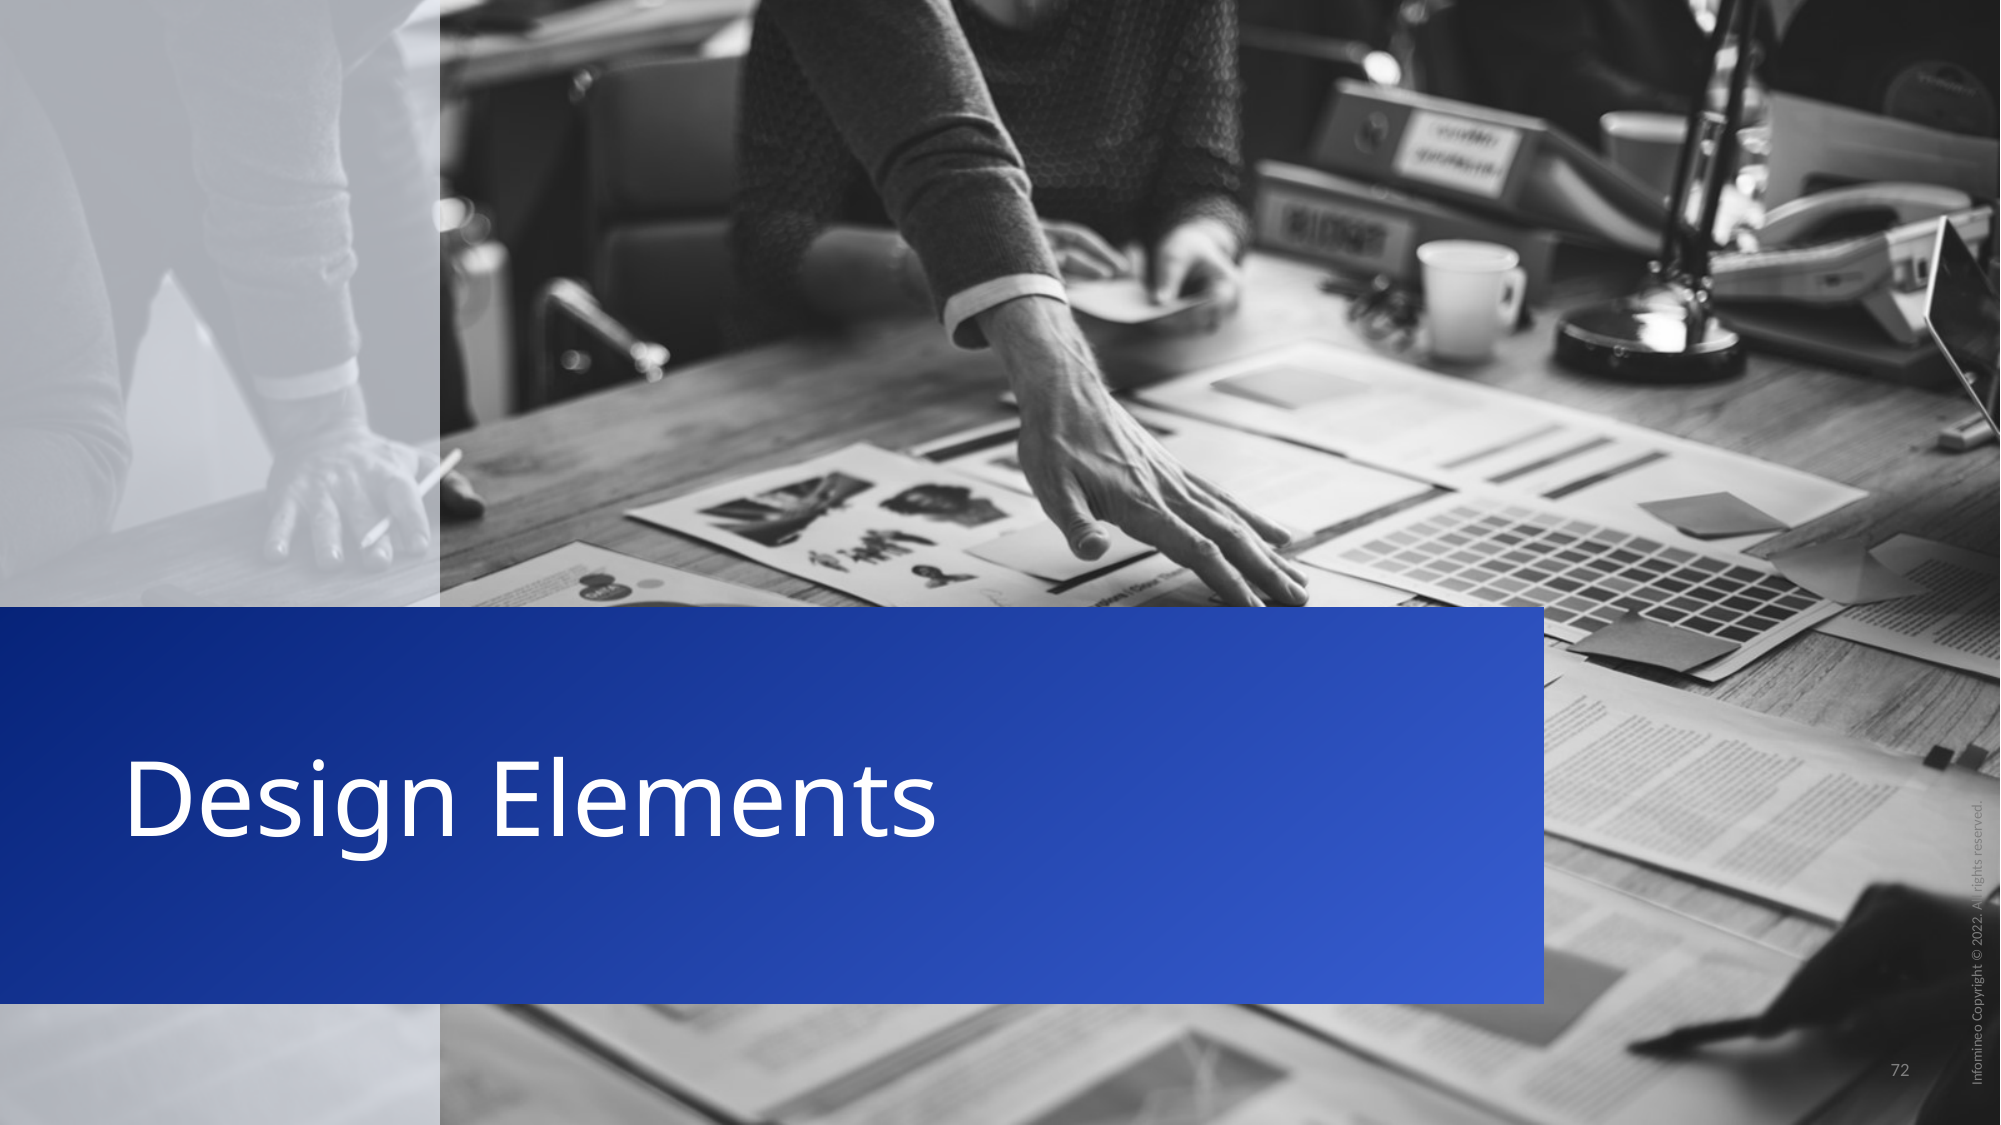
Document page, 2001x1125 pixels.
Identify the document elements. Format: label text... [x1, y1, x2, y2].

title Design Elements [121, 708, 1515, 897]
picture [440, 0, 2000, 1125]
